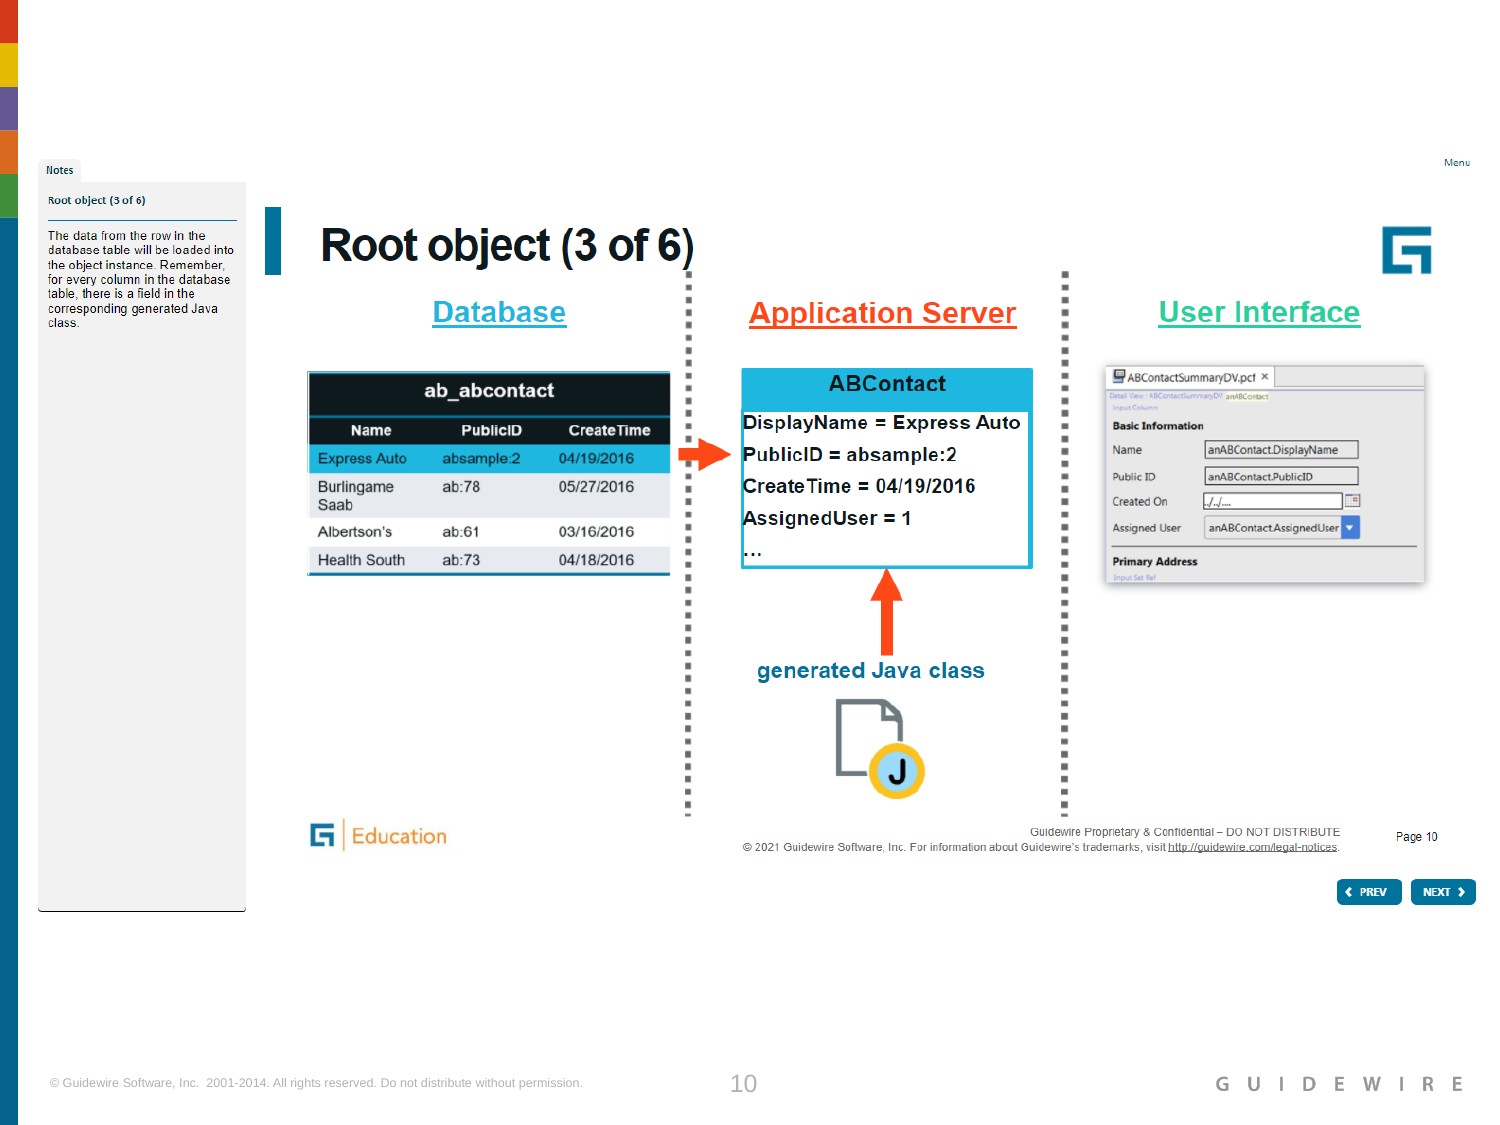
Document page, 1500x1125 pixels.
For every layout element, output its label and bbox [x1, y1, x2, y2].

picture [32, 145, 1486, 917]
picture [1215, 1073, 1480, 1096]
